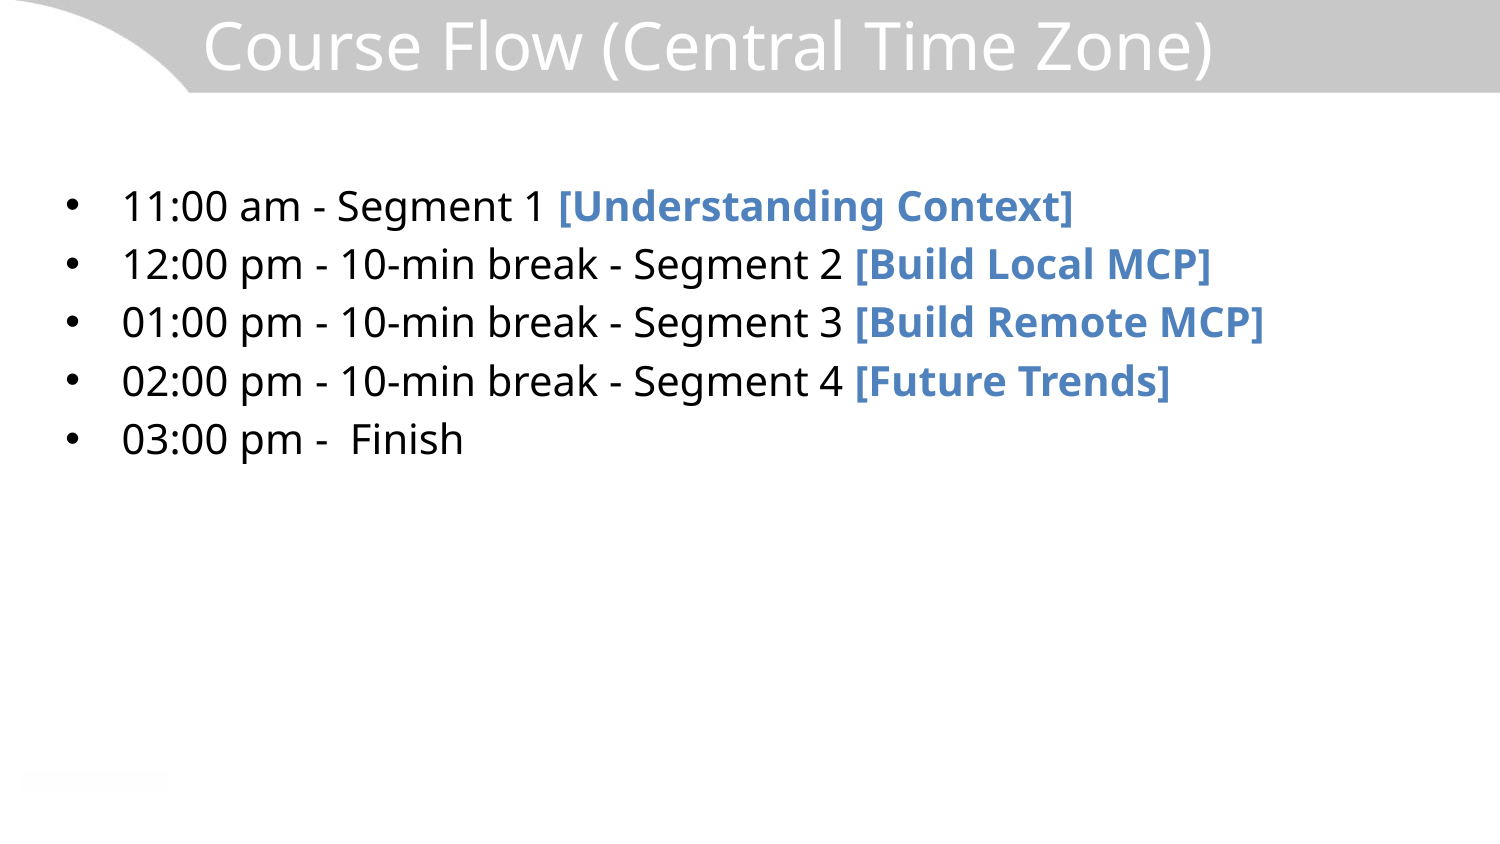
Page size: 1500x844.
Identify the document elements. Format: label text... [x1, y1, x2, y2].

picture [0, 0, 1500, 844]
title Course Flow (Central Time Zone) [187, 0, 1426, 89]
list 11:00 am - Segment 1 [Understanding Context] 12:00 pm - 10-min break - Segment 2 [Build Local MCP] 01:00 pm - 10-min break - Segment 3 [Build Remote MCP] 02:00 pm - 10-min break - Segment 4 [Future Trends] 03:00 pm - Finish [50, 171, 1500, 797]
